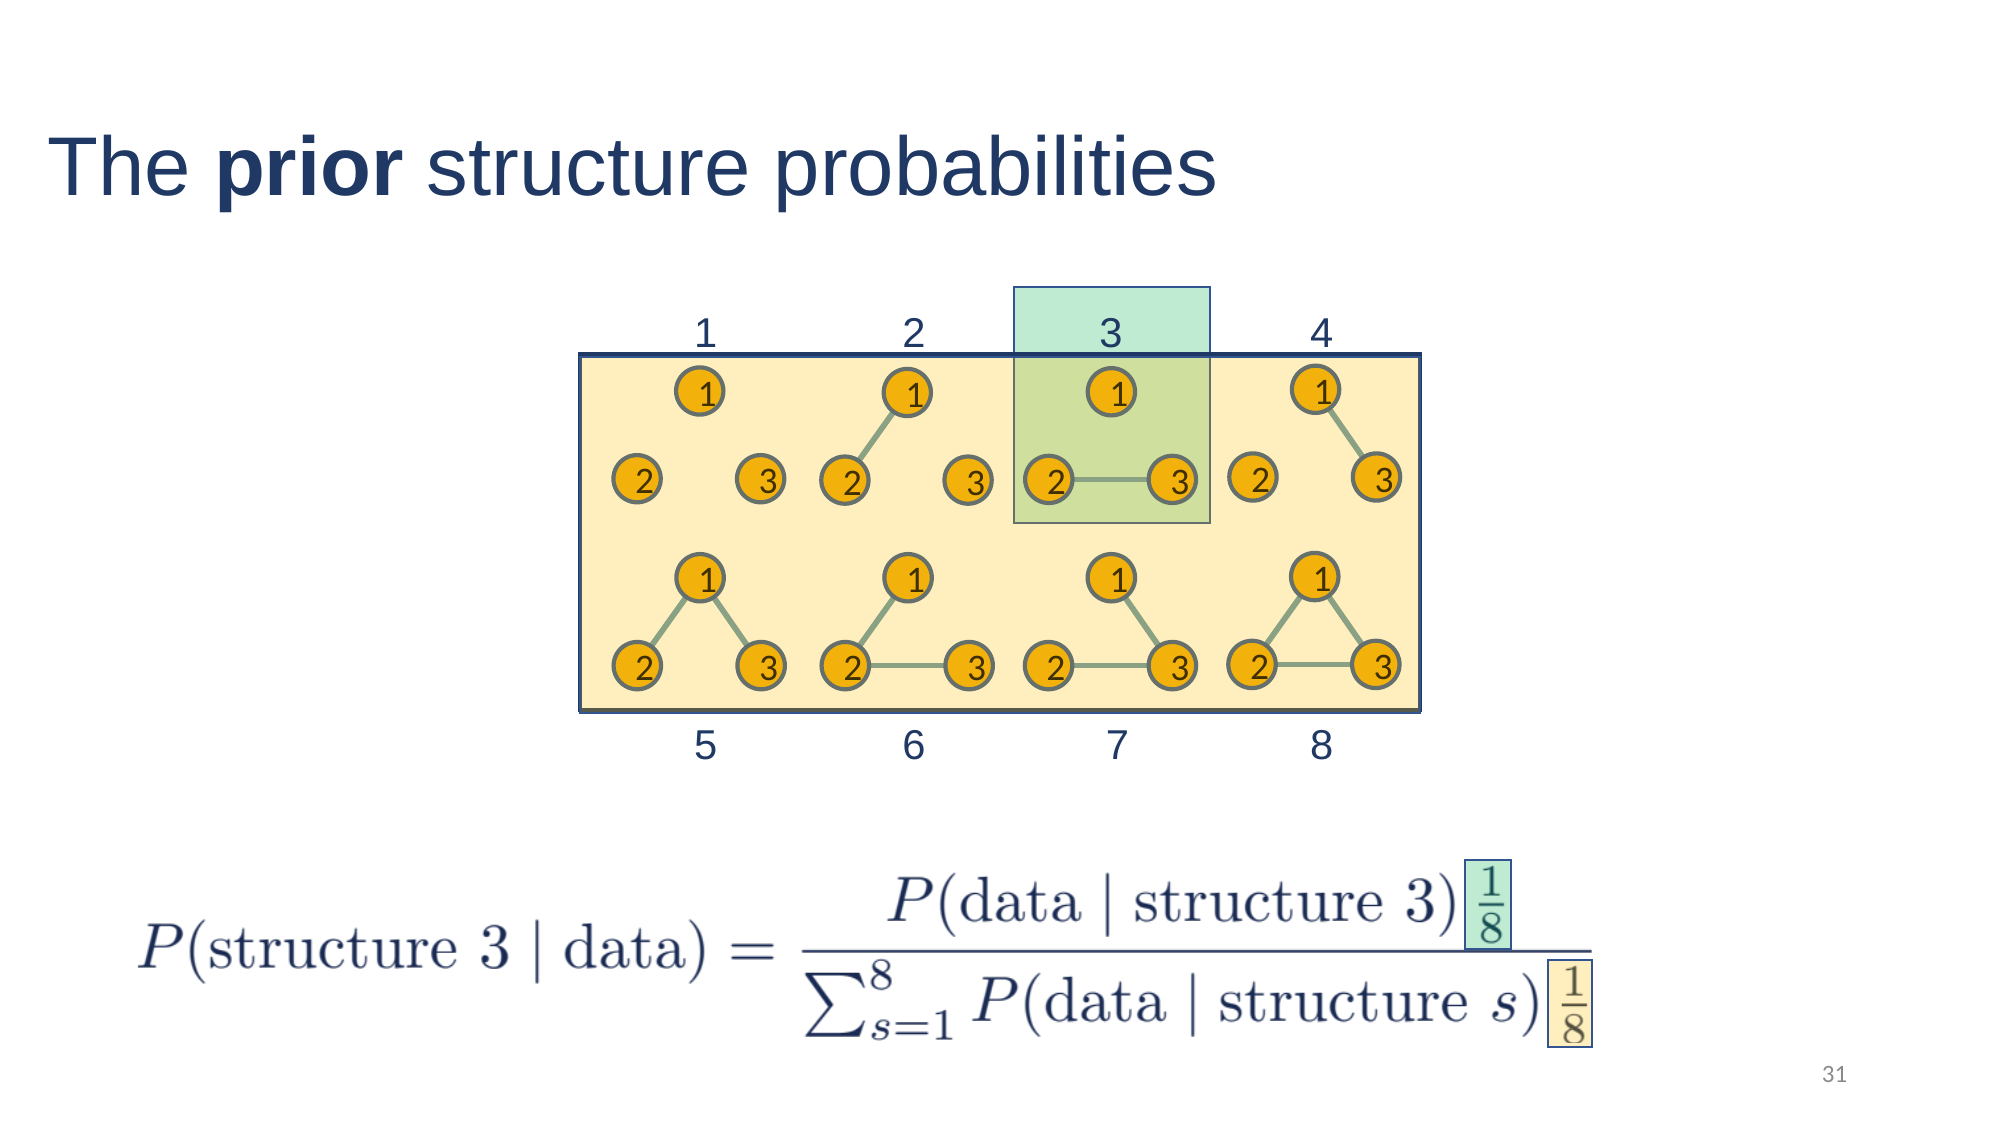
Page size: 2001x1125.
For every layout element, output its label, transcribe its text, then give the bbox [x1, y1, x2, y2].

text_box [580, 286, 1420, 777]
slide_number 31 [1412, 1042, 1863, 1103]
picture [137, 865, 1592, 1043]
text_box [1464, 859, 1512, 865]
title The prior structure probabilities [32, 59, 1863, 278]
